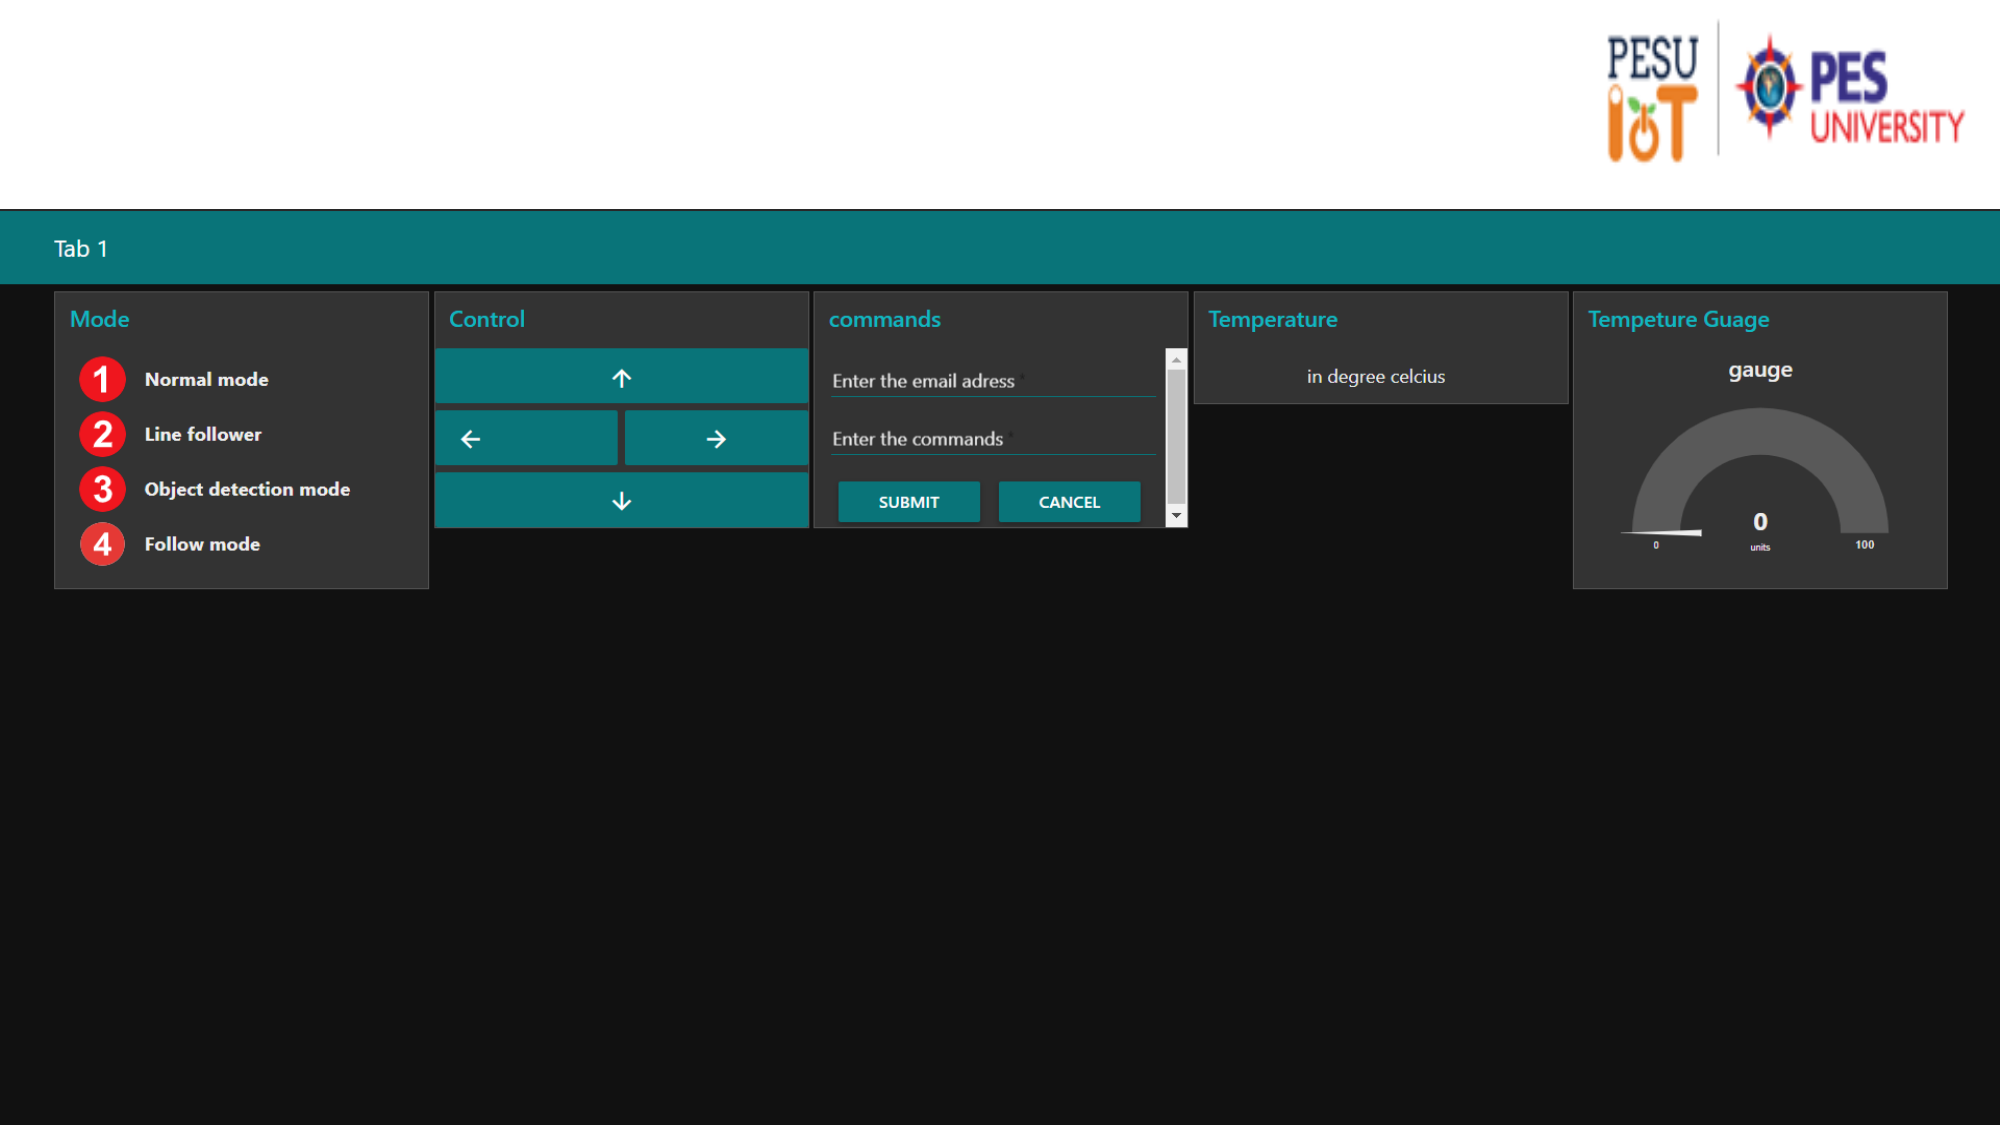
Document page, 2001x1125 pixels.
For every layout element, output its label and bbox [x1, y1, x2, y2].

picture [0, 209, 2000, 1125]
picture [1594, 11, 1974, 195]
